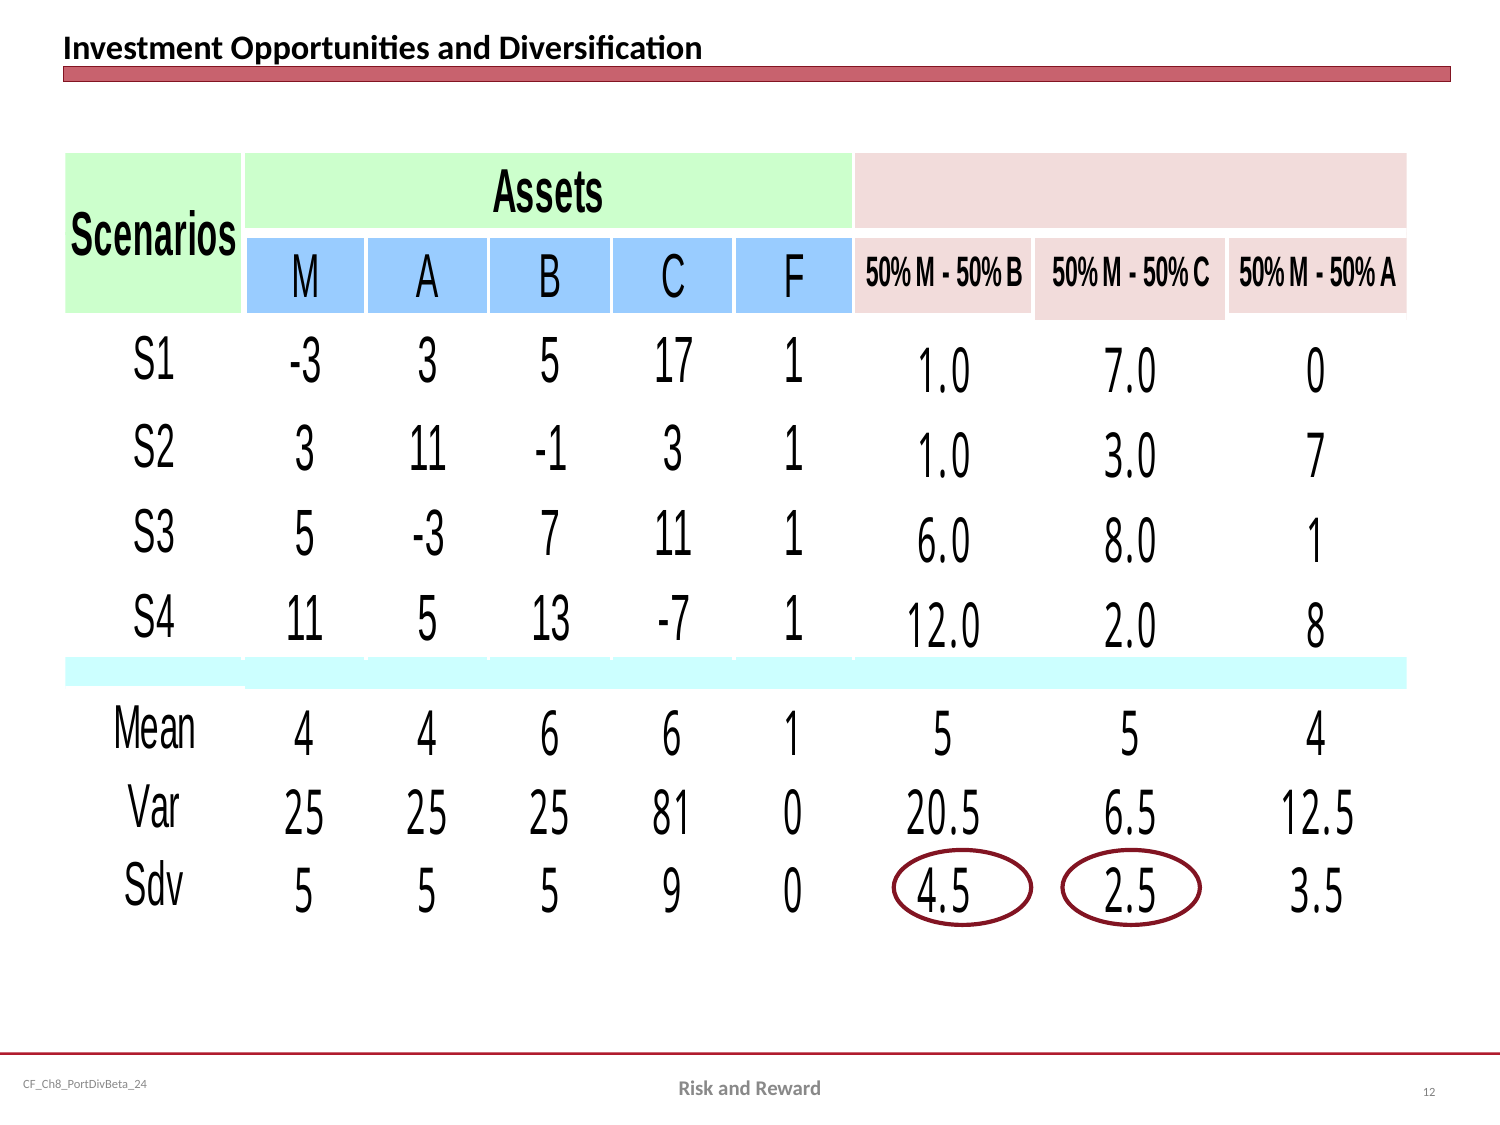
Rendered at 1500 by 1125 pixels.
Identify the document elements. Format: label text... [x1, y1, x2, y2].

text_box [63, 149, 1409, 926]
slide_number 12 [1375, 1061, 1451, 1122]
footer Risk and Reward [512, 1056, 988, 1117]
title Investment Opportunities and Diversification [62, 6, 1451, 67]
